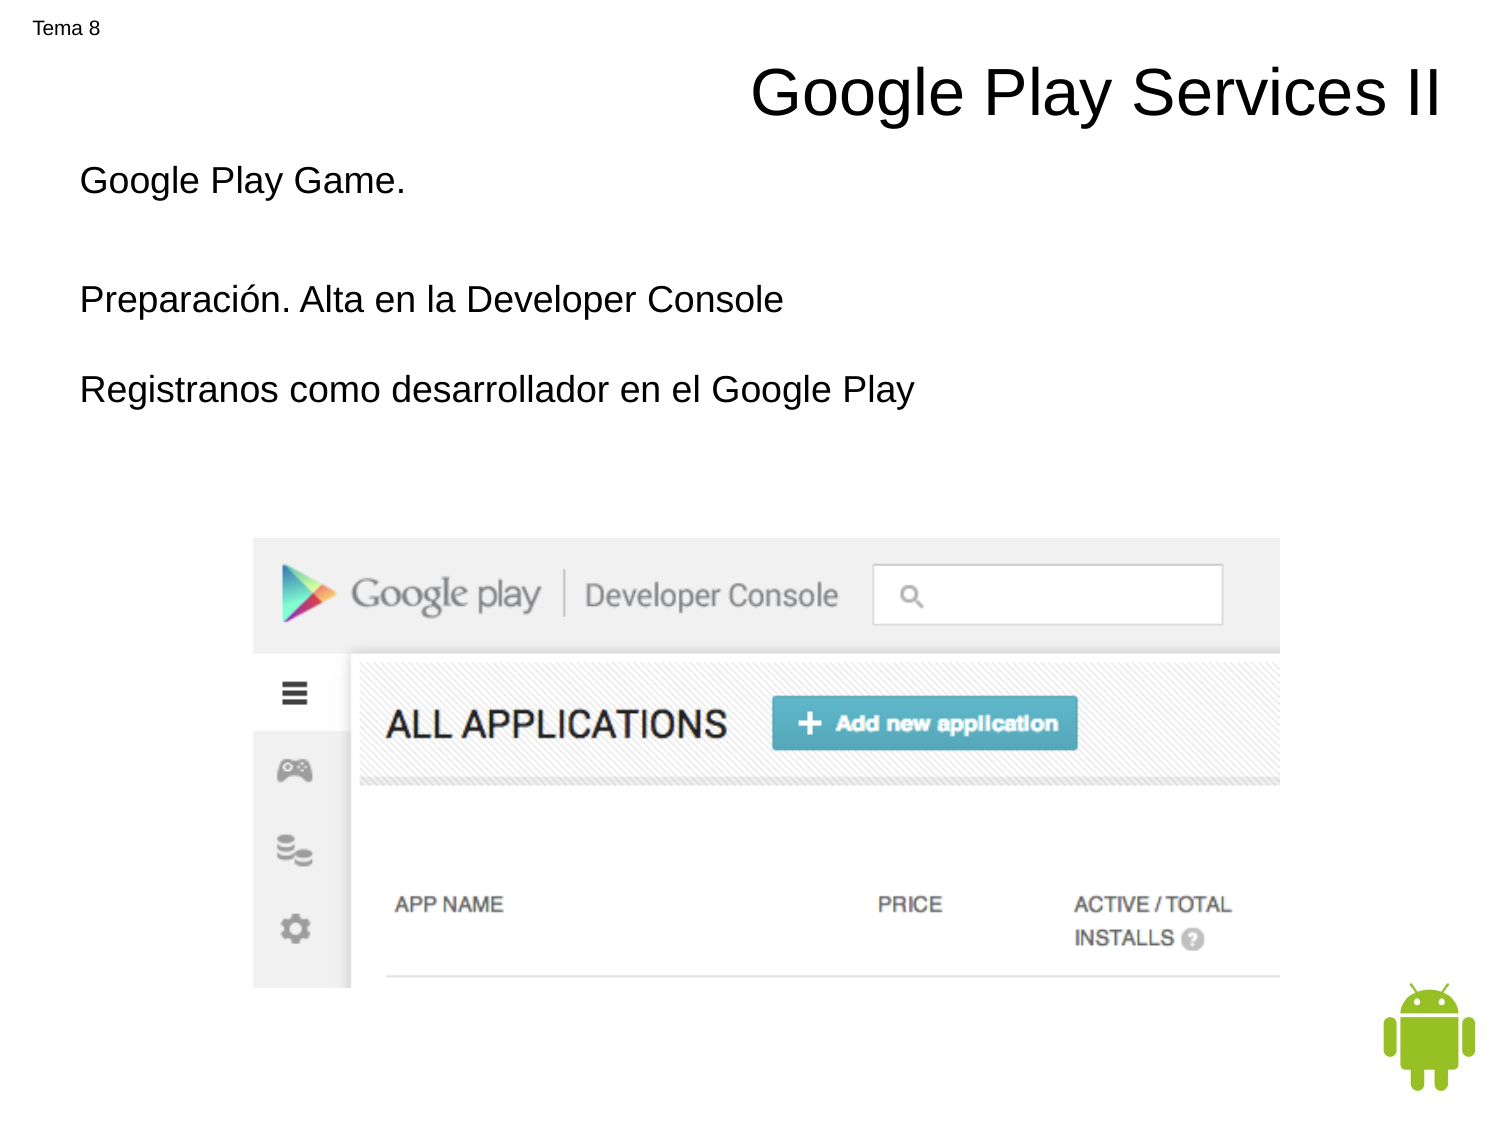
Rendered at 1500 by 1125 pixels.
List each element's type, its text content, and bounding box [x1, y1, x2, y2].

picture [1375, 975, 1483, 1097]
text_box Tema 8 [17, 7, 195, 48]
title Google Play Services II [631, 66, 1459, 111]
text_box Google Play Game. [64, 148, 774, 209]
picture [253, 538, 1280, 988]
text_box Preparación. Alta en la Developer Console Registranos como desarrollador en el Google Play [64, 267, 1459, 417]
